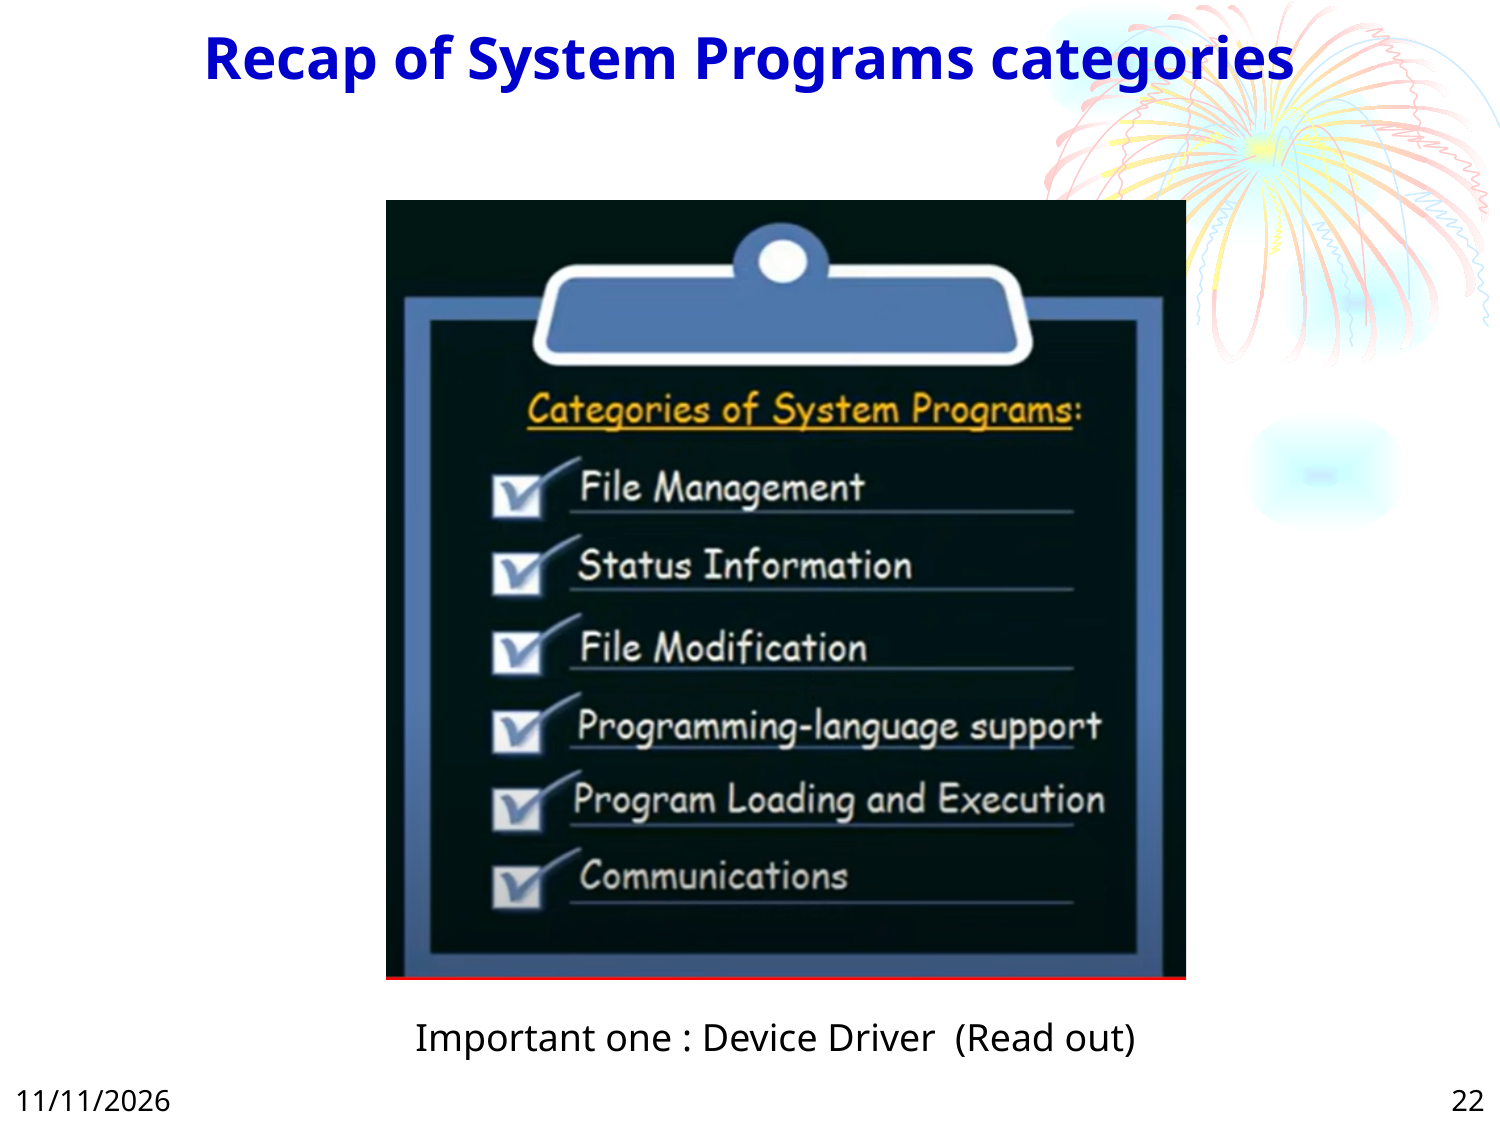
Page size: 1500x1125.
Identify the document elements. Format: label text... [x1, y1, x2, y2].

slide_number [0, 1074, 313, 1125]
title Recap of System Programs categories [0, 0, 1500, 113]
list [385, 200, 1187, 980]
text_box Important one : Device Driver (Read out) [400, 1006, 1152, 1067]
slide_number 22 [1187, 1074, 1500, 1125]
